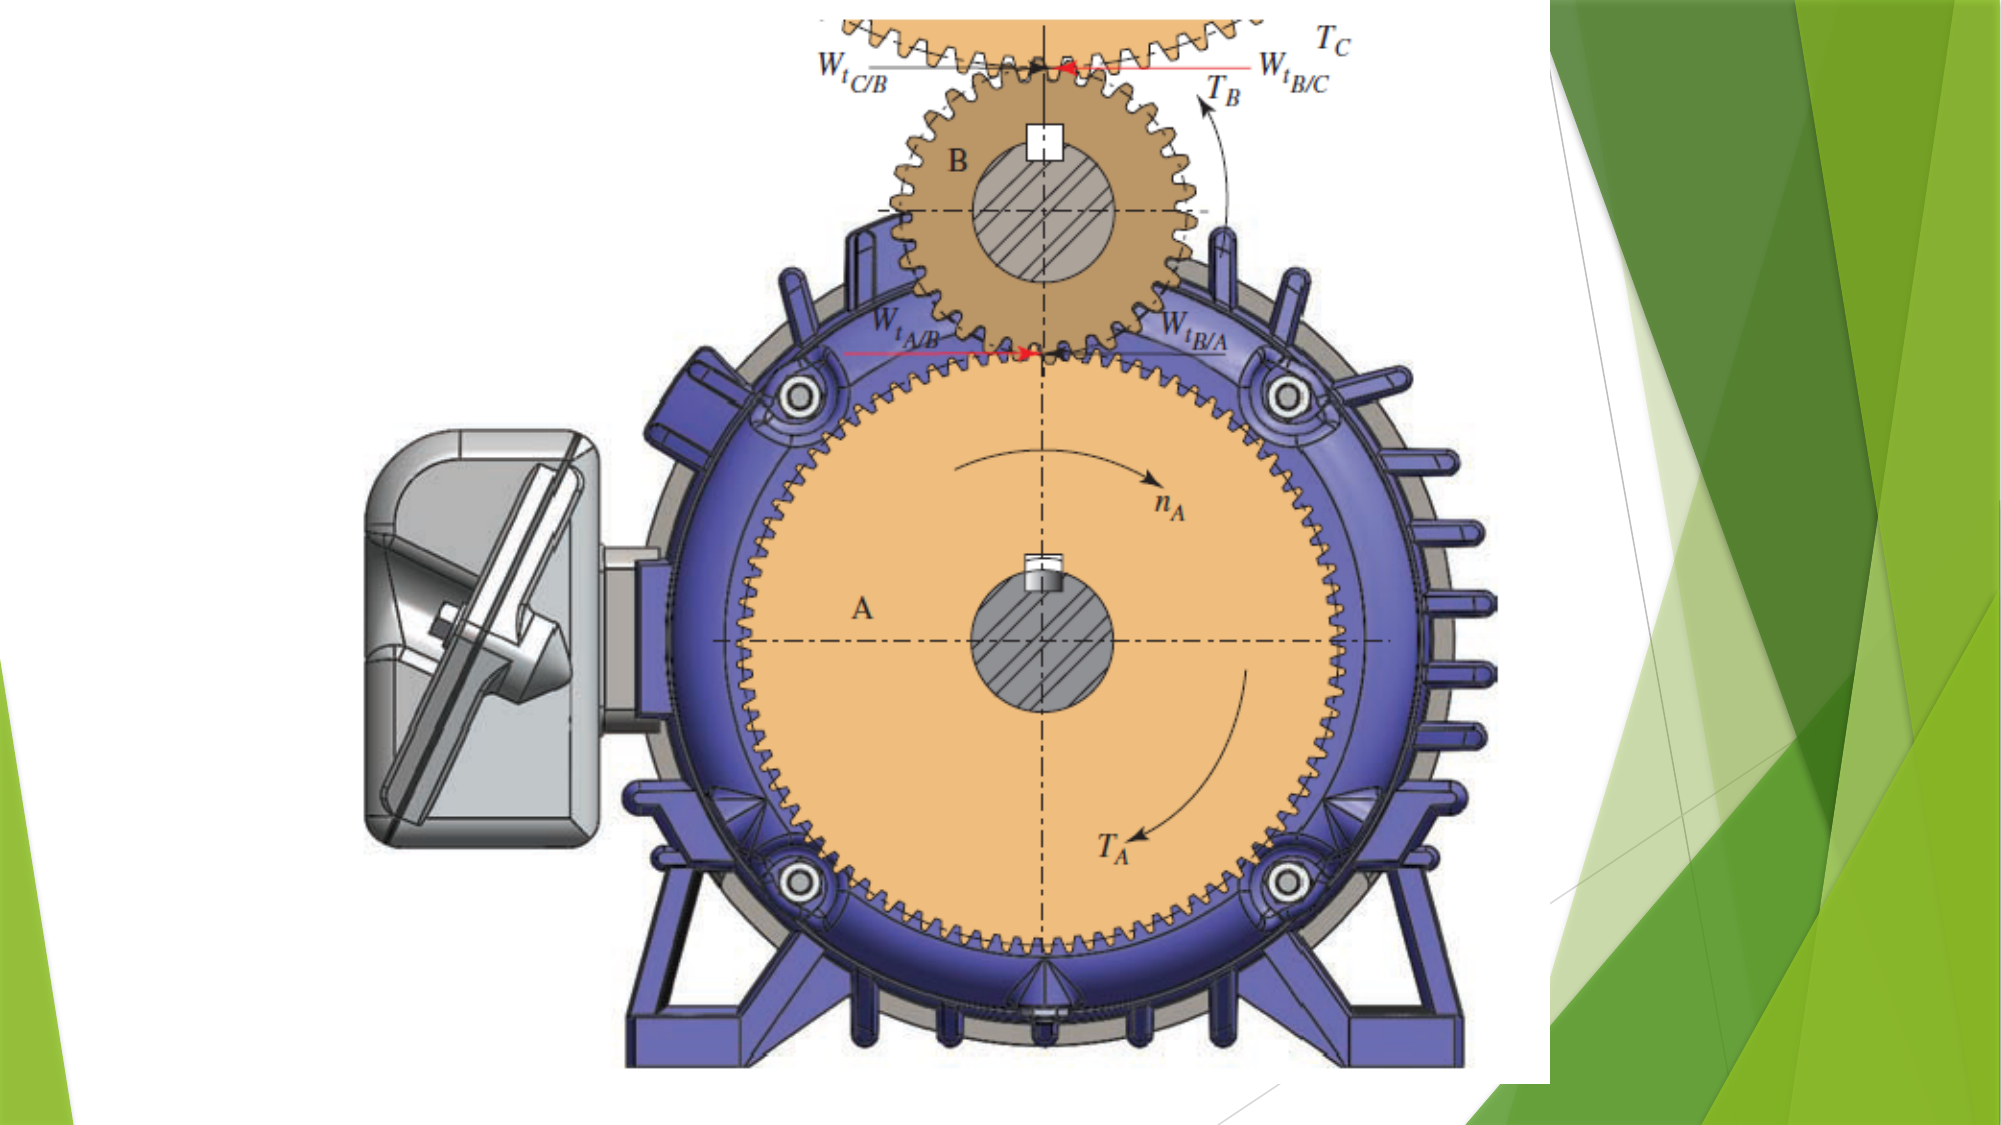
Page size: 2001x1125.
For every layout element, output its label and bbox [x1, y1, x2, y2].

picture [324, 0, 1551, 1084]
